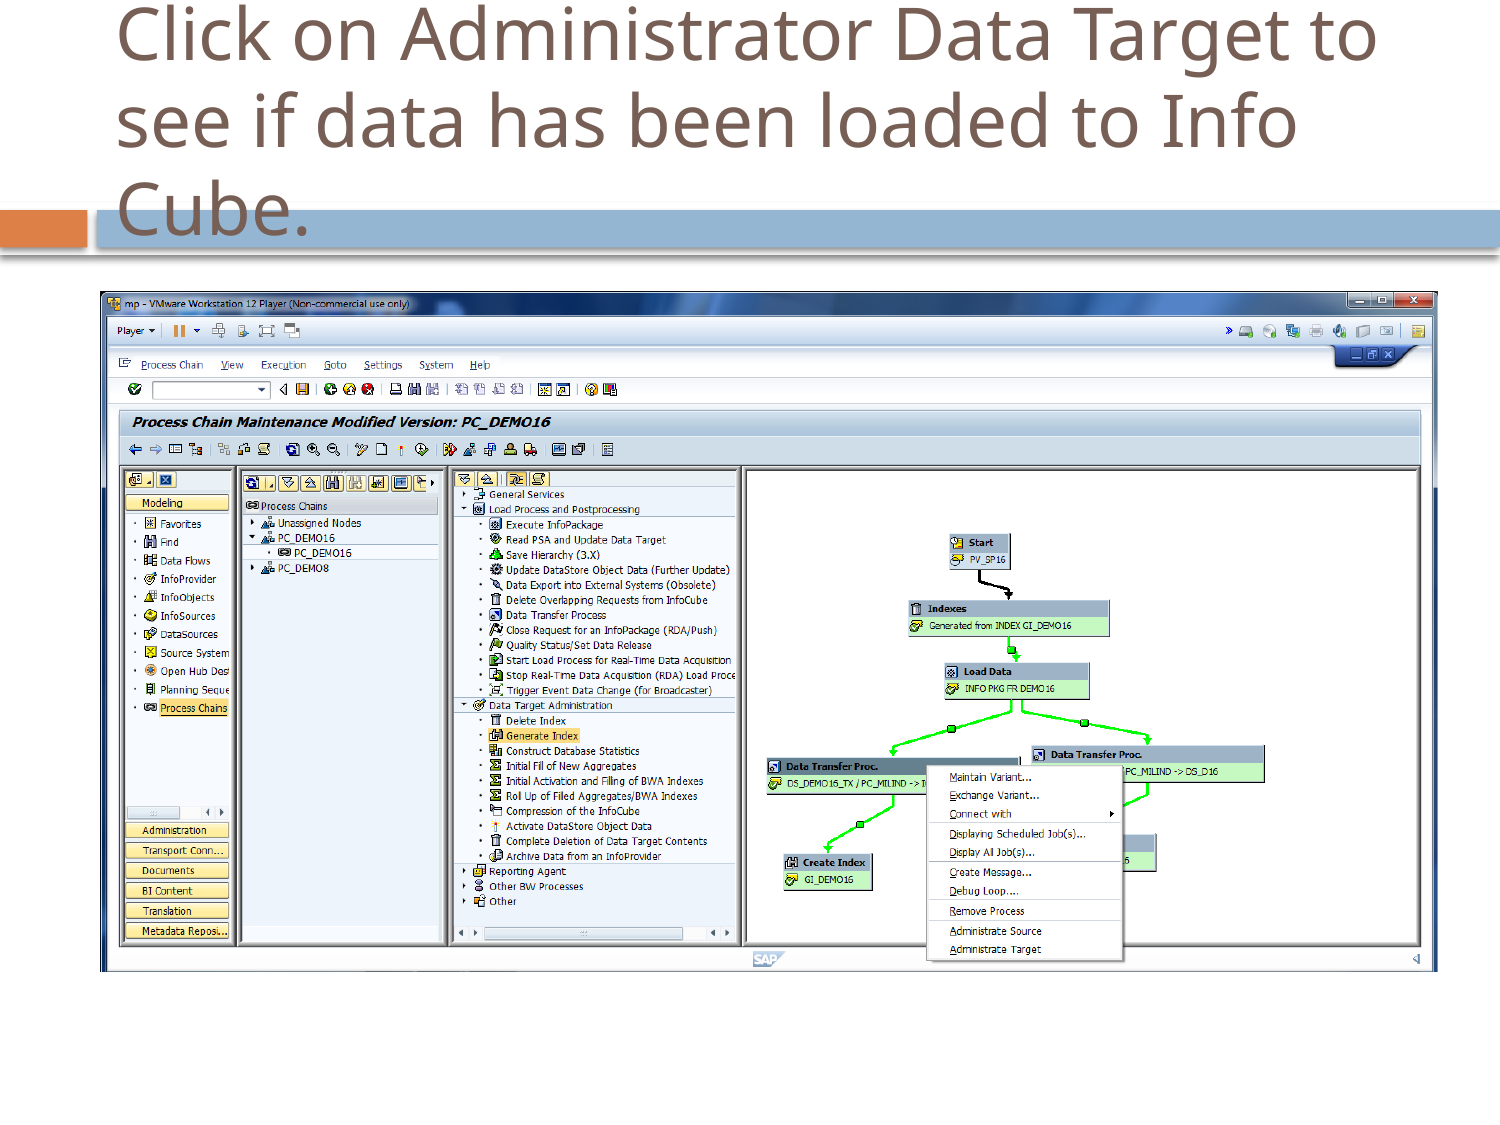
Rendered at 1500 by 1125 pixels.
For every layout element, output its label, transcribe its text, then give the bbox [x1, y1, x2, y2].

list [100, 290, 1439, 972]
title Click on Administrator Data Target to see if data has been loaded to Info Cube. [100, 37, 1438, 200]
